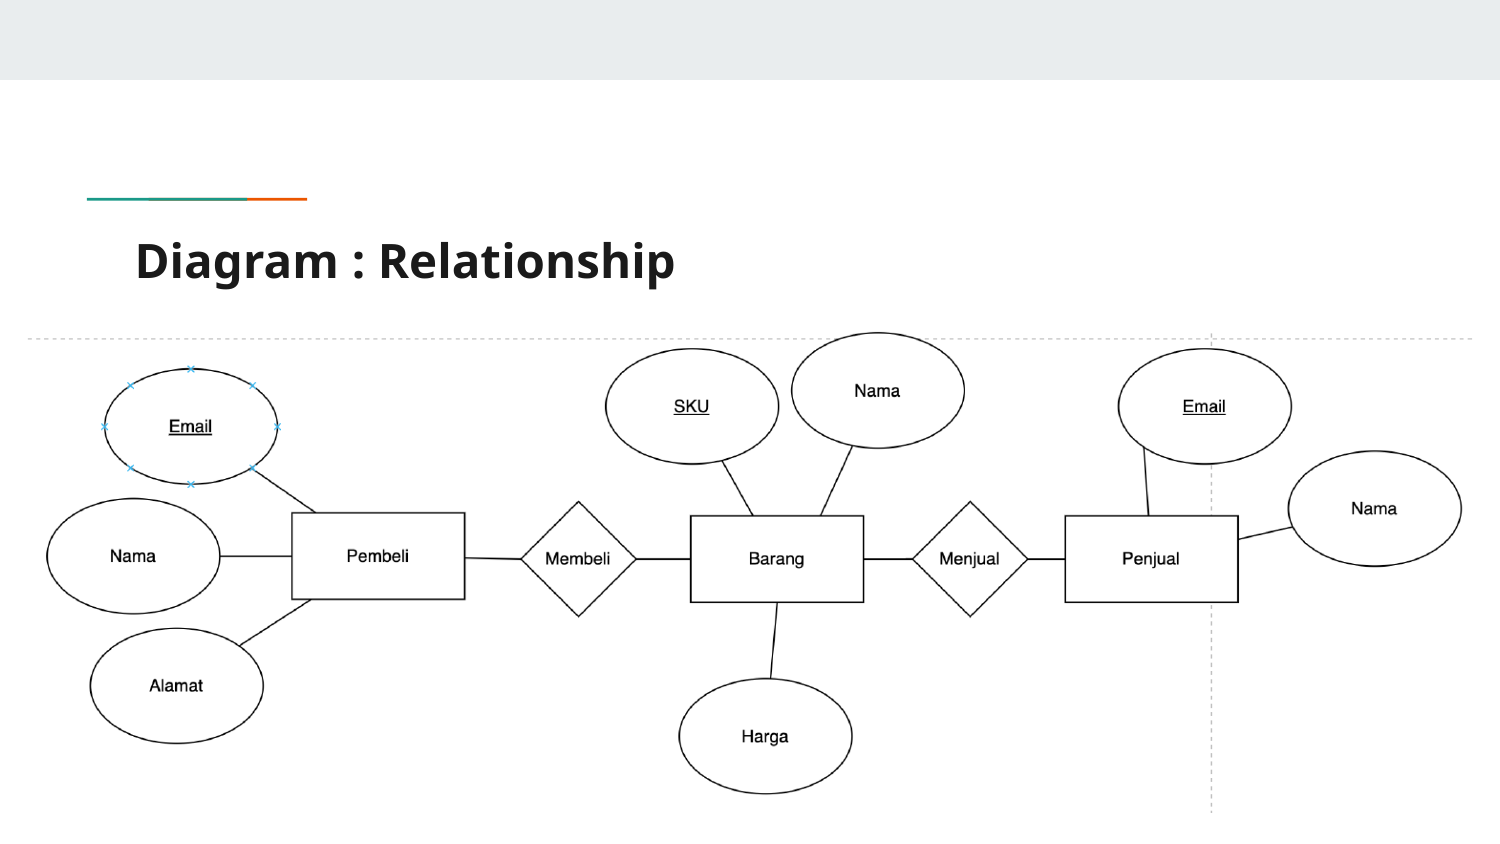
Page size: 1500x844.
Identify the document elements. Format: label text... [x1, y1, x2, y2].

picture [24, 328, 1476, 813]
title Diagram : Relationship [119, 216, 1381, 305]
